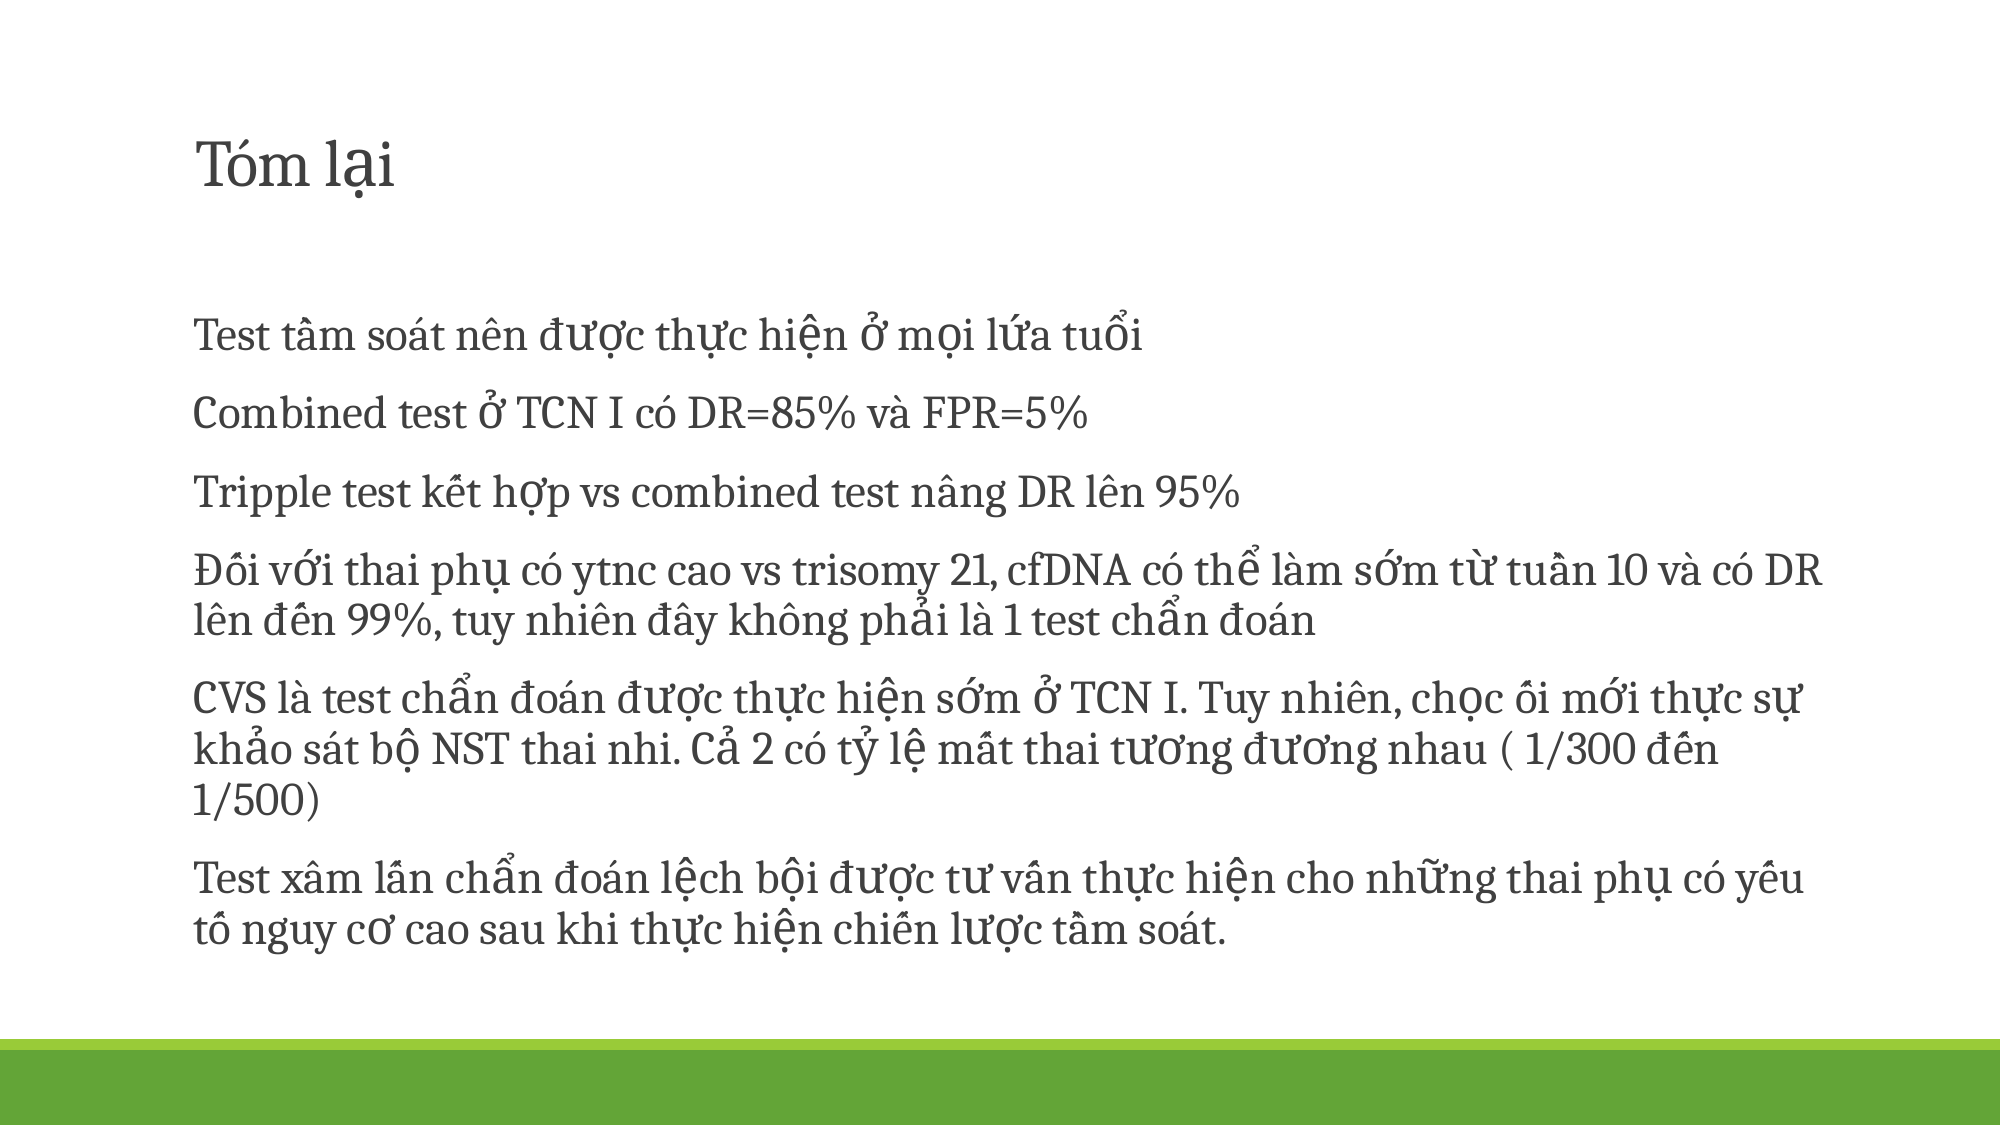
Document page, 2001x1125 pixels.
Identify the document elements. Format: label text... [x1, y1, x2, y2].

title Tóm lại [180, 47, 1830, 285]
list Test tầm soát nên được thực hiện ở mọi lứa tuổi Combined test ở TCN I có DR=85% và FPR=5% Tripple test kết hợp vs combined test nâng DR lên 95% Đối với thai phụ có ytnc cao vs trisomy 21, cfDNA có thể làm sớm từ tuần 10 và có DR lên đến 99%, tuy nhiên đây không phải là 1 test chẩn đoán CVS là test chẩn đoán được thực hiện sớm ở TCN I. Tuy nhiên, chọc ối mới thực sự khảo sát bộ NST thai nhi. Cả 2 có tỷ lệ mất thai tương đương nhau ( 1/300 đến 1/500) Test xâm lấn chẩn đoán lệch bội được tư vấn thực hiện cho những thai phụ có yếu tố nguy cơ cao sau khi thực hiện chiến lược tầm soát. [180, 302, 1830, 963]
